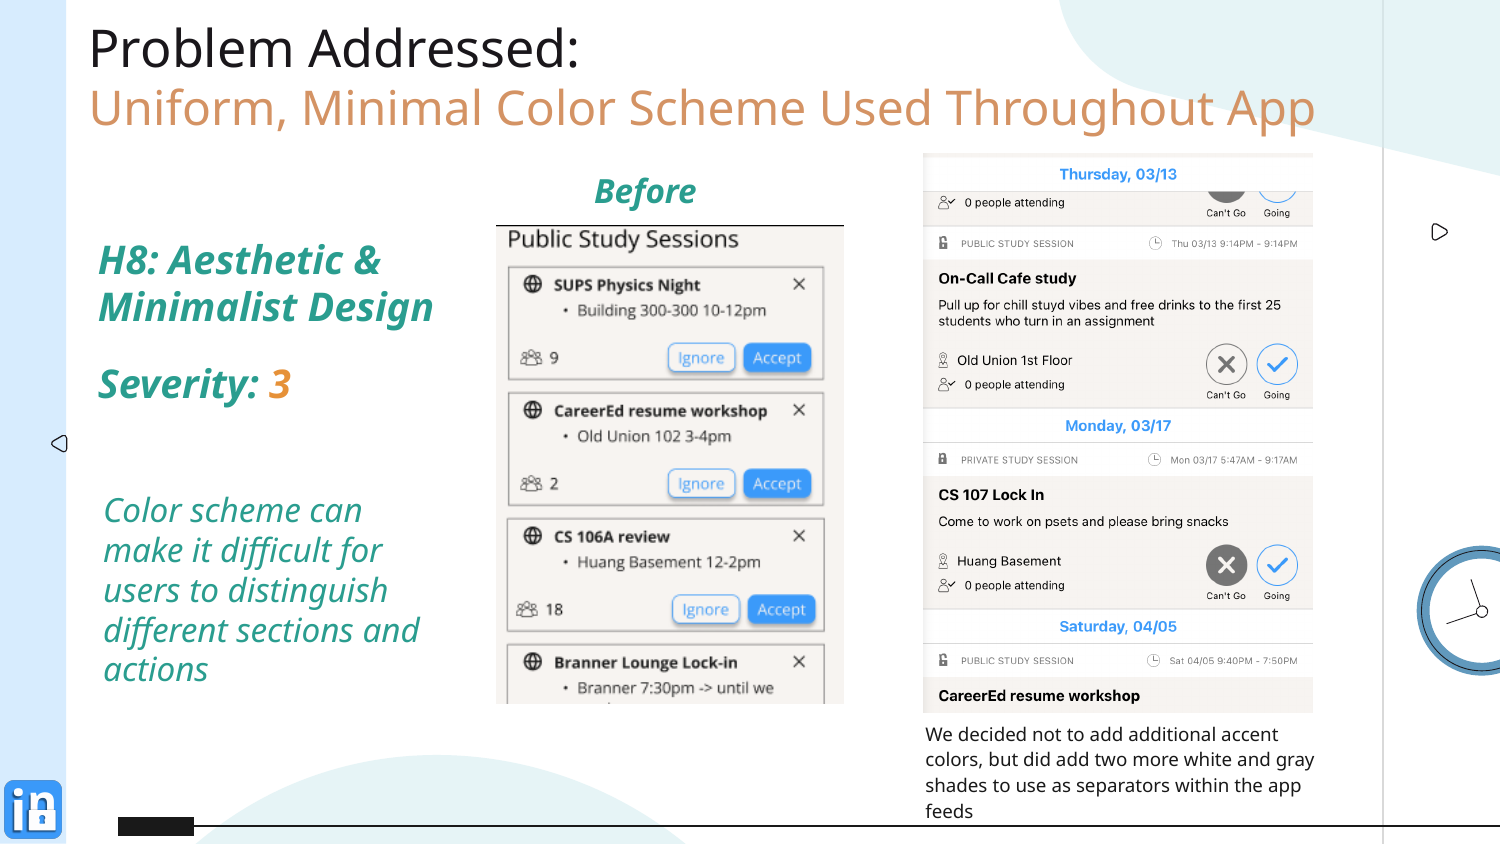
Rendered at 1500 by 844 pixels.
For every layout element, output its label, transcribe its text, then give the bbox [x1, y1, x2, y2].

text_box Before [579, 153, 762, 223]
picture [496, 224, 845, 705]
picture [922, 153, 1314, 713]
text_box H8: Aesthetic & Minimalist Design [82, 195, 456, 333]
picture [4, 780, 62, 839]
text_box Problem Addressed: Uniform, Minimal Color Scheme Used Throughout App [73, 0, 1478, 180]
text_box Color scheme can make it difficult for users to distinguish different sections and actions [88, 473, 451, 704]
text_box Severity: 3 [82, 333, 456, 422]
text_box We decided not to add additional accent colors, but did add two more white and gray shades to use as separators within the app feeds [910, 703, 1351, 814]
